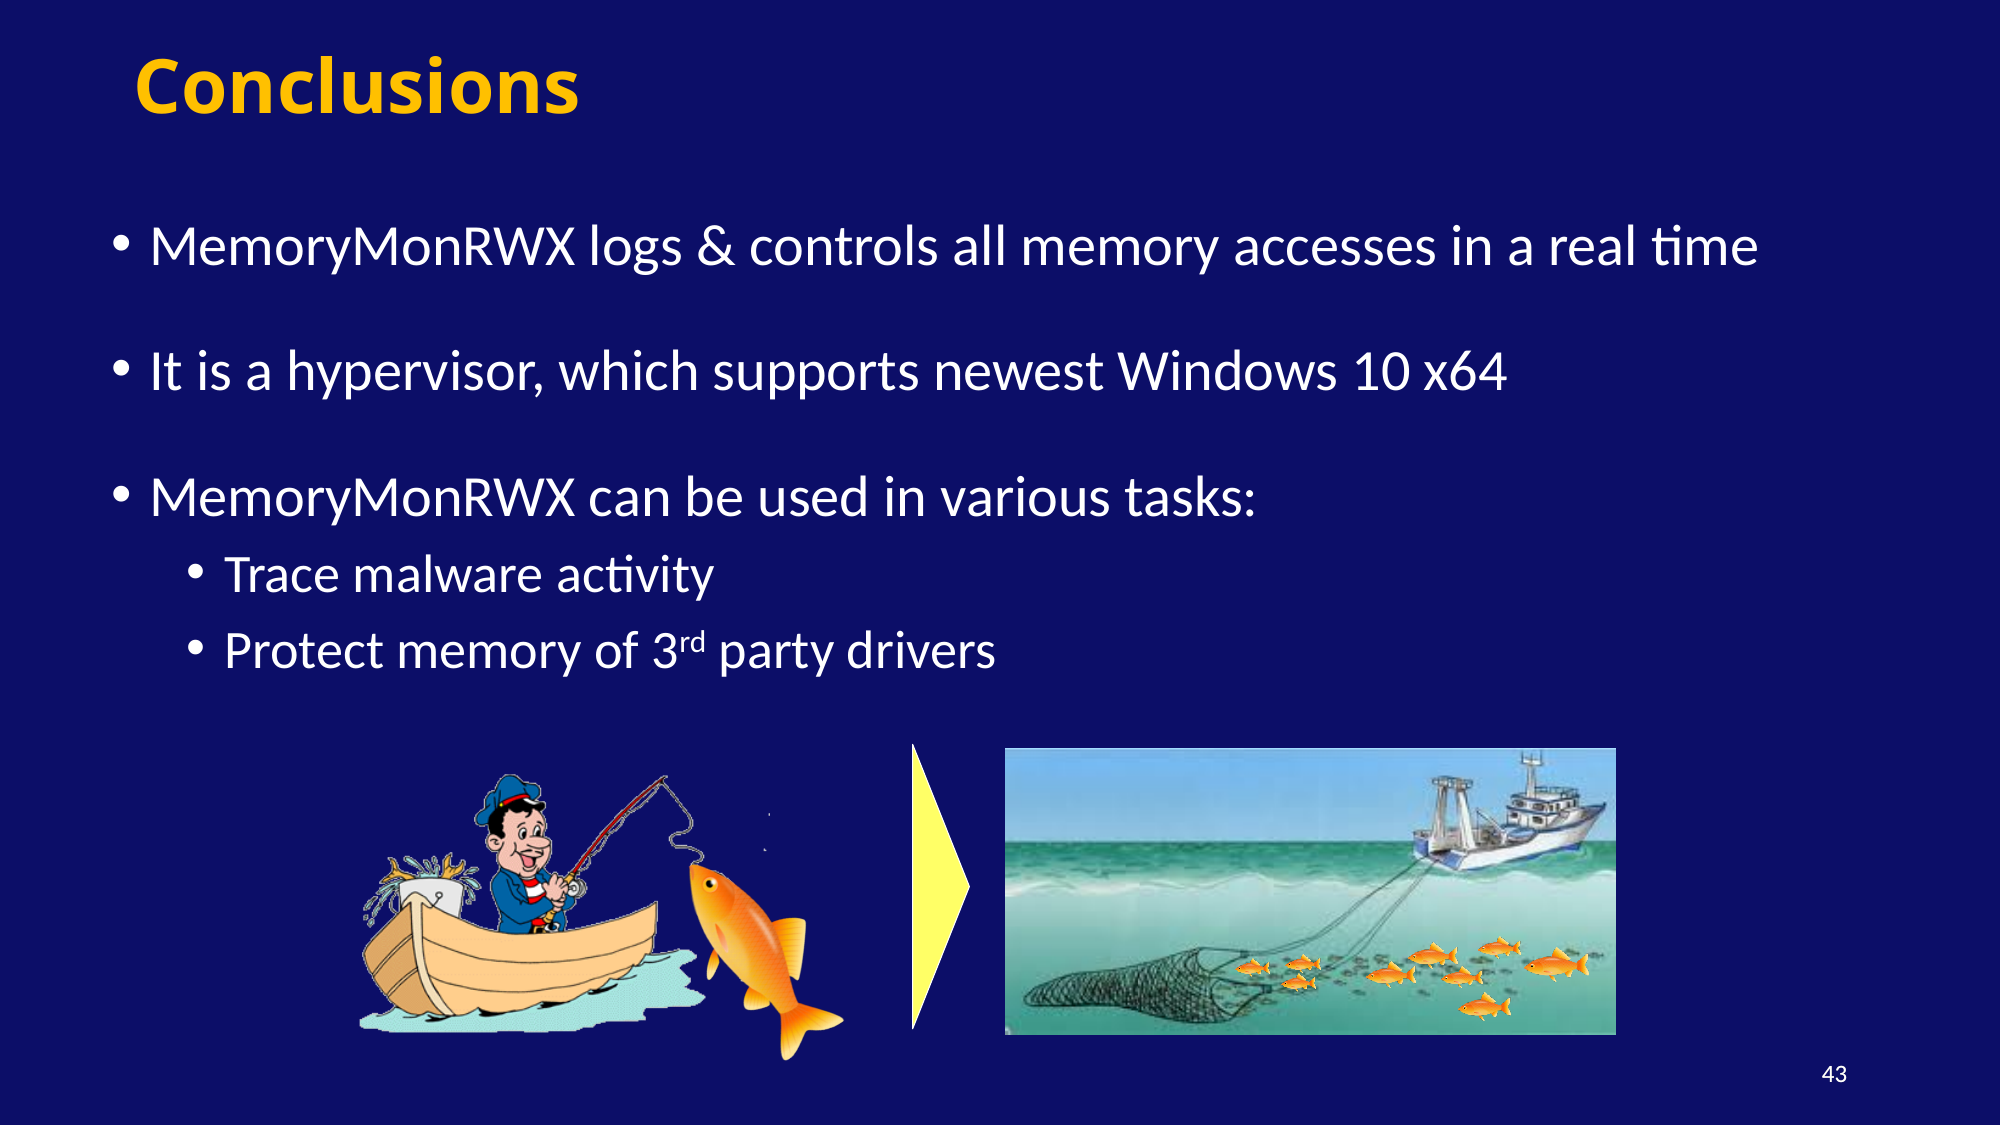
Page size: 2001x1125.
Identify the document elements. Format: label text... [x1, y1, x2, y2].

list MemoryMonRWX logs & controls all memory accesses in a real time It is a hypervisor, which supports newest Windows 10 x64 MemoryMonRWX can be used in various tasks: Trace malware activity Protect memory of 3rd party drivers [96, 164, 1947, 903]
text_box 43 [1412, 1042, 1863, 1103]
picture [355, 772, 865, 1072]
picture [1005, 748, 1616, 1035]
title Conclusions [118, 13, 1844, 164]
text_box [912, 744, 970, 1029]
